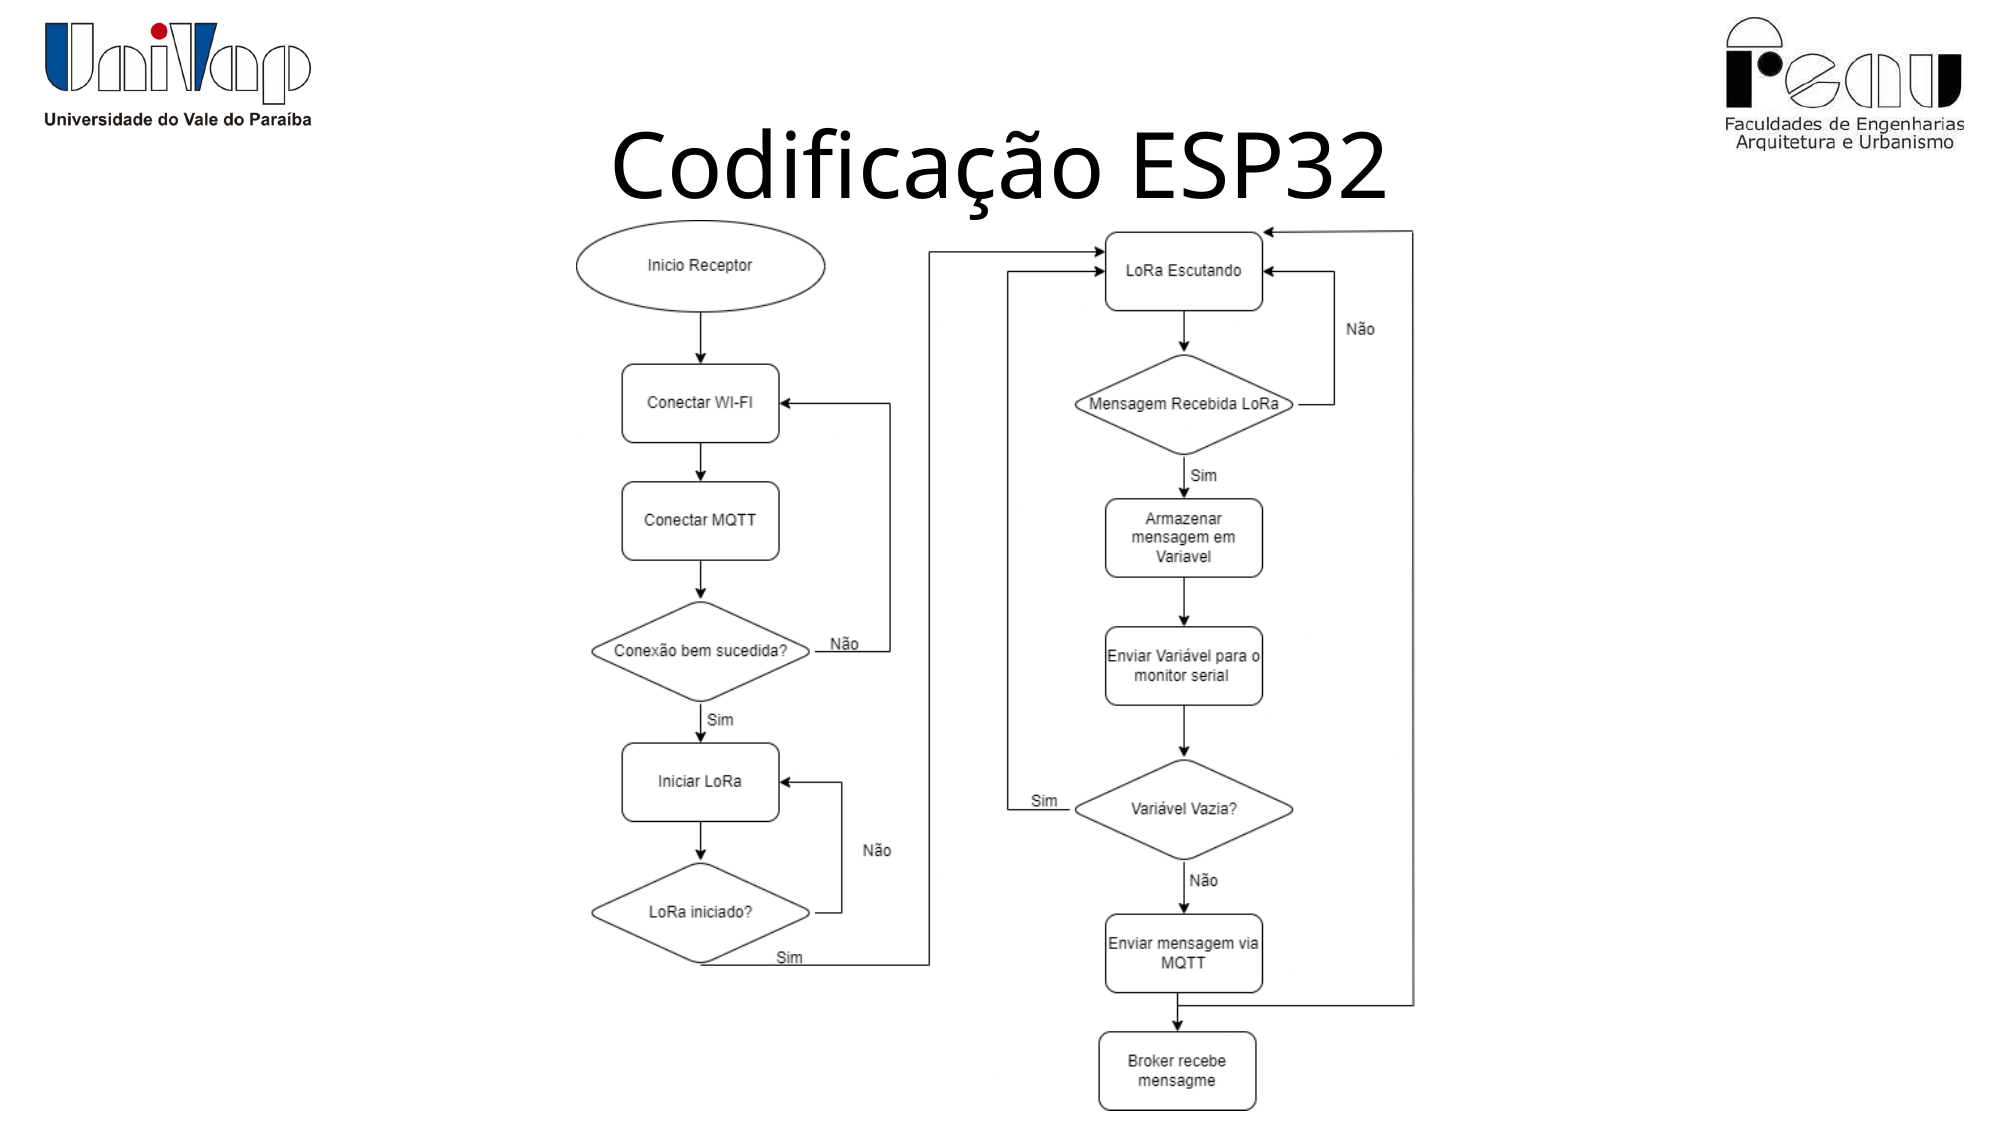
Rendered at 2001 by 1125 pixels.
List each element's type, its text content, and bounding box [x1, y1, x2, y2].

title Codificação ESP32 [137, 59, 1863, 278]
picture [1726, 17, 1964, 152]
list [576, 220, 1424, 1111]
picture [36, 17, 320, 132]
